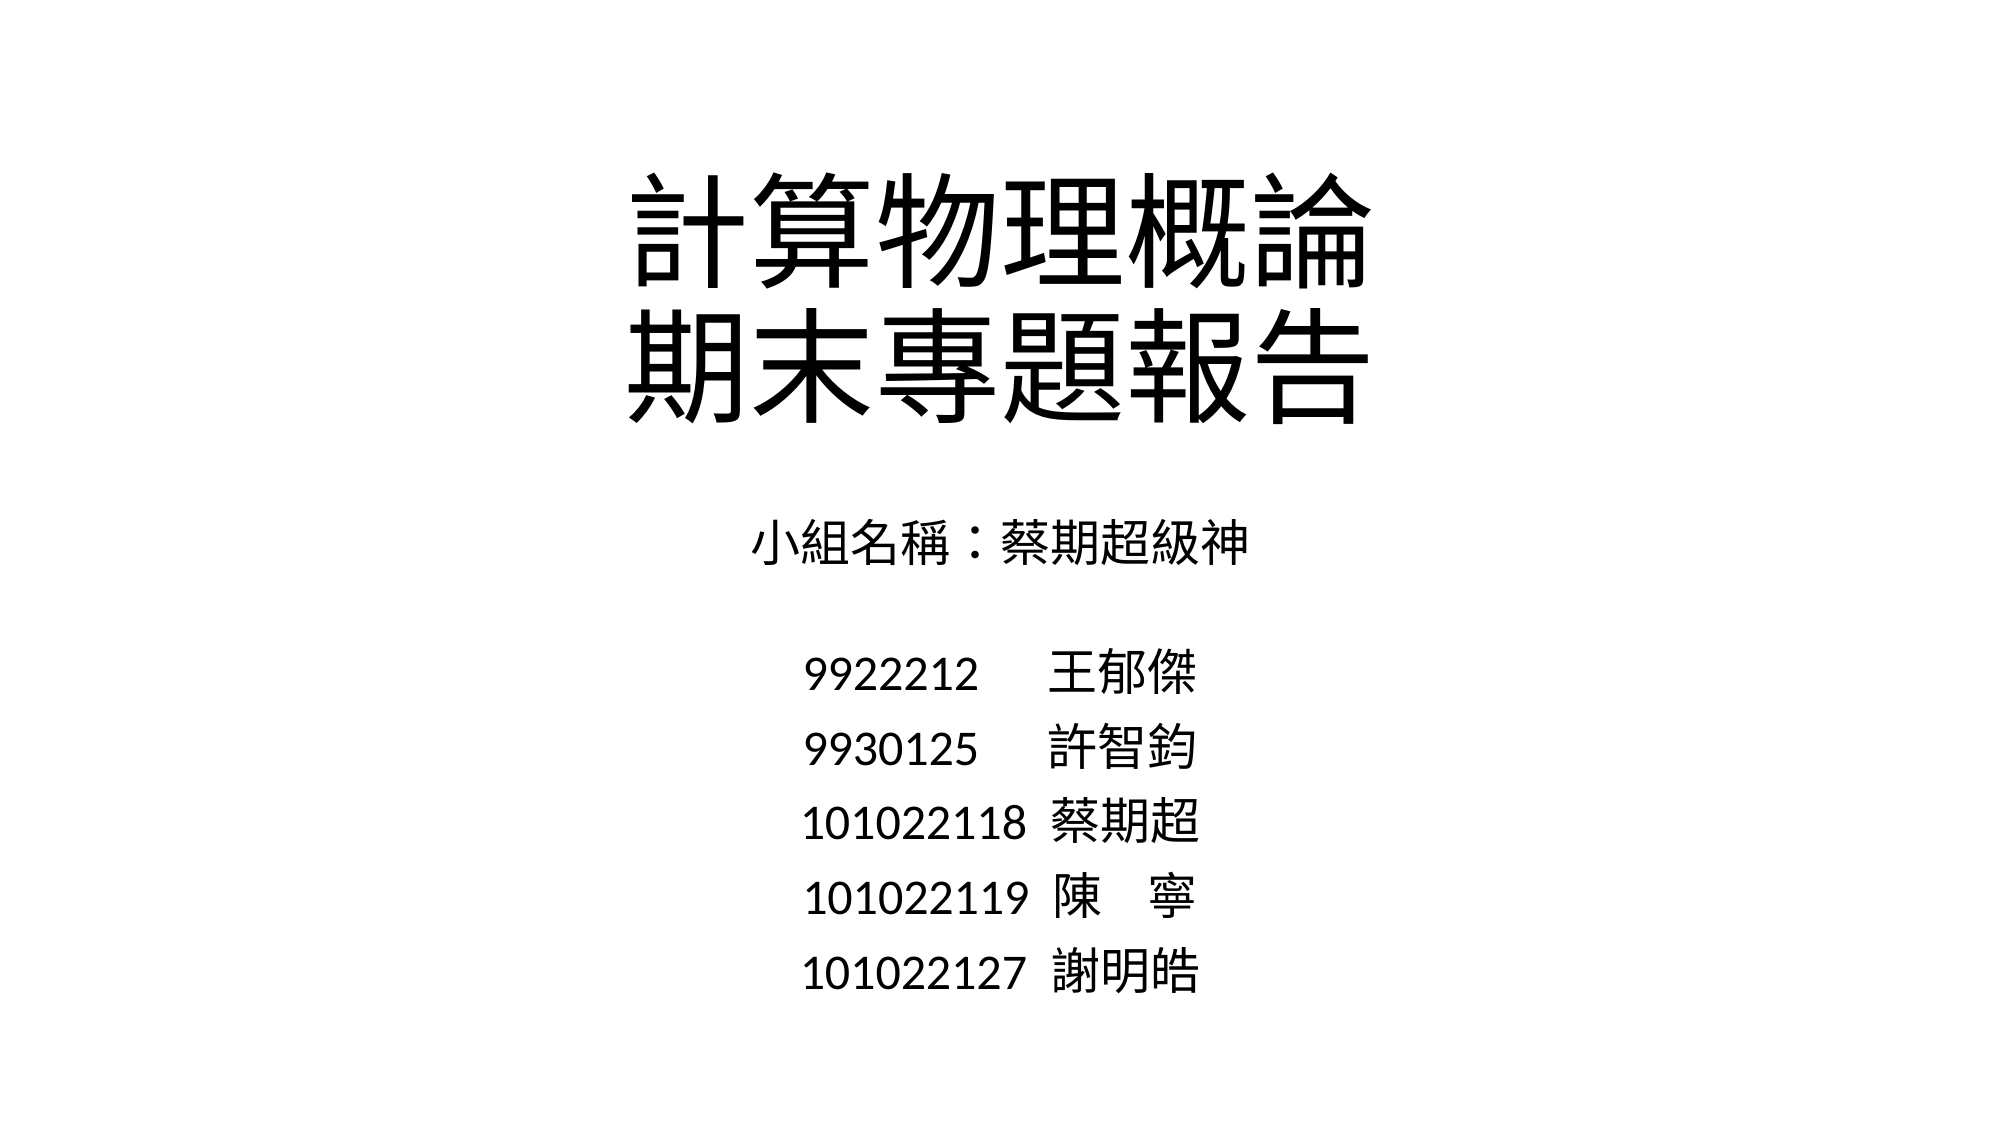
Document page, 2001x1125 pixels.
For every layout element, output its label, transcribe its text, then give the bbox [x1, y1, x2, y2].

title 計算物理概論 期末專題報告 [249, 56, 1750, 448]
subtitle 小組名稱：蔡期超級神 9922212 王郁傑 9930125 許智鈞 101022118 蔡期超 101022119 陳 寧 101022127 謝明皓 [249, 510, 1750, 1020]
